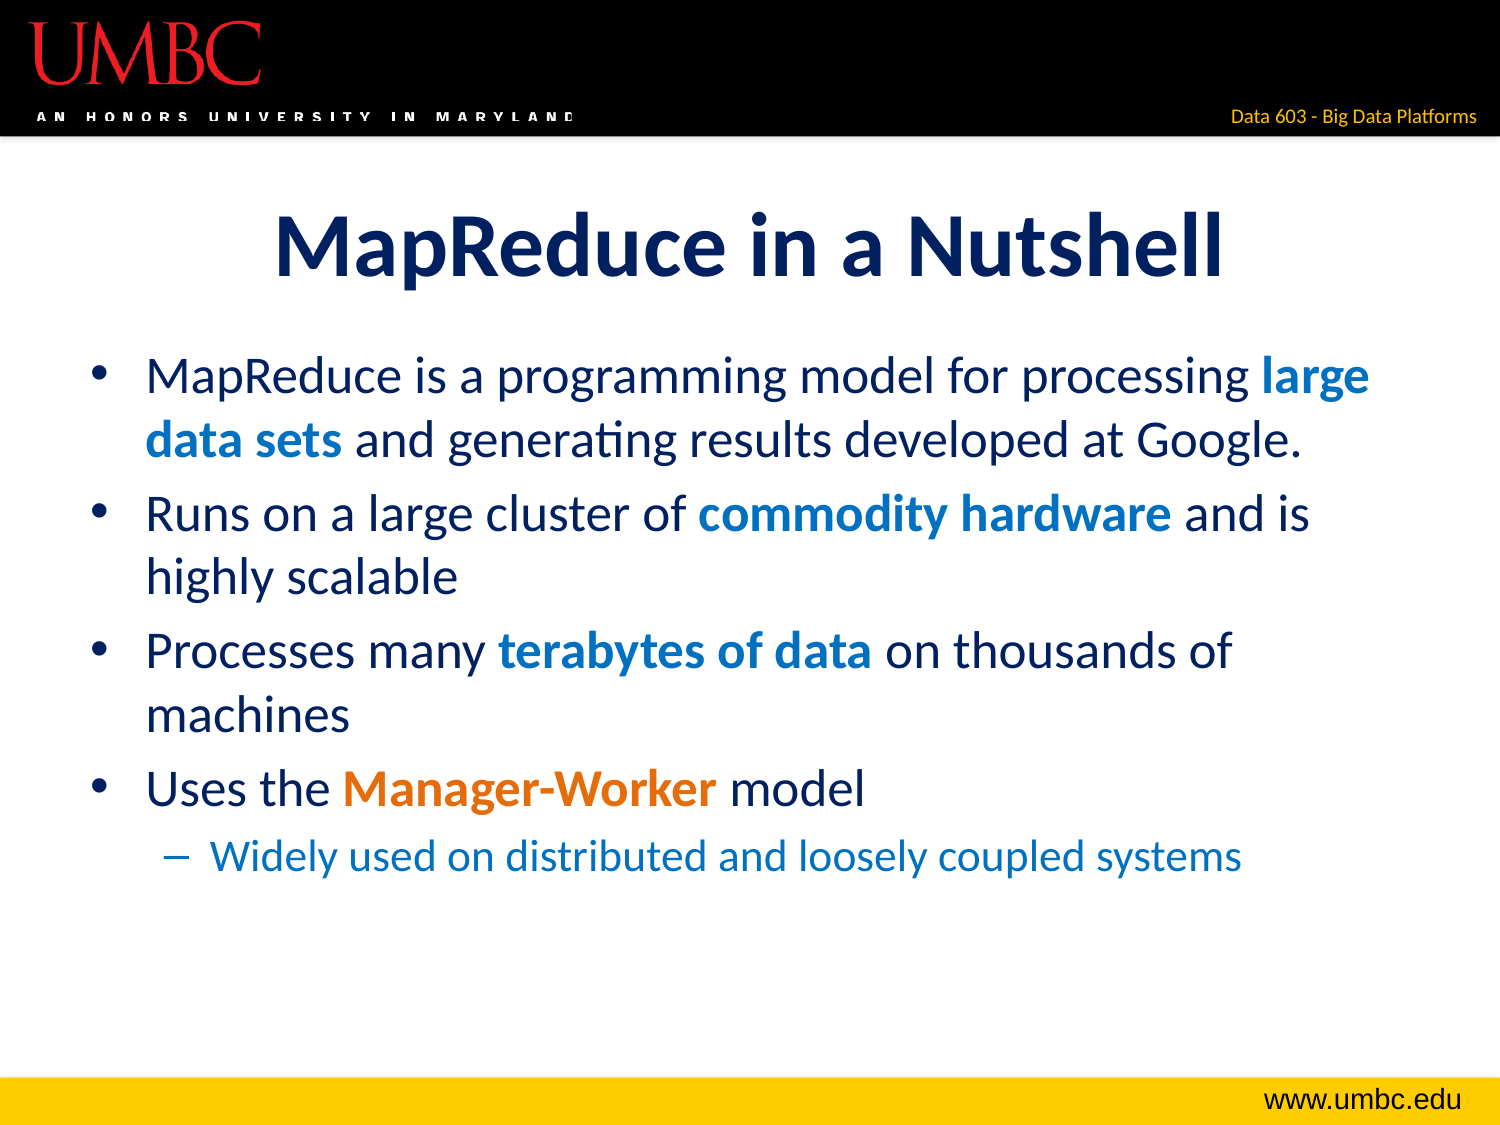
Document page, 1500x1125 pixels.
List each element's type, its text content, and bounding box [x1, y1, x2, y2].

title MapReduce in a Nutshell [75, 145, 1425, 333]
list MapReduce is a programming model for processing large data sets and generating results developed at Google. Runs on a large cluster of commodity hardware and is highly scalable Processes many terabytes of data on thousands of machines Uses the Manager-Worker model Widely used on distributed and loosely coupled systems [75, 333, 1425, 936]
